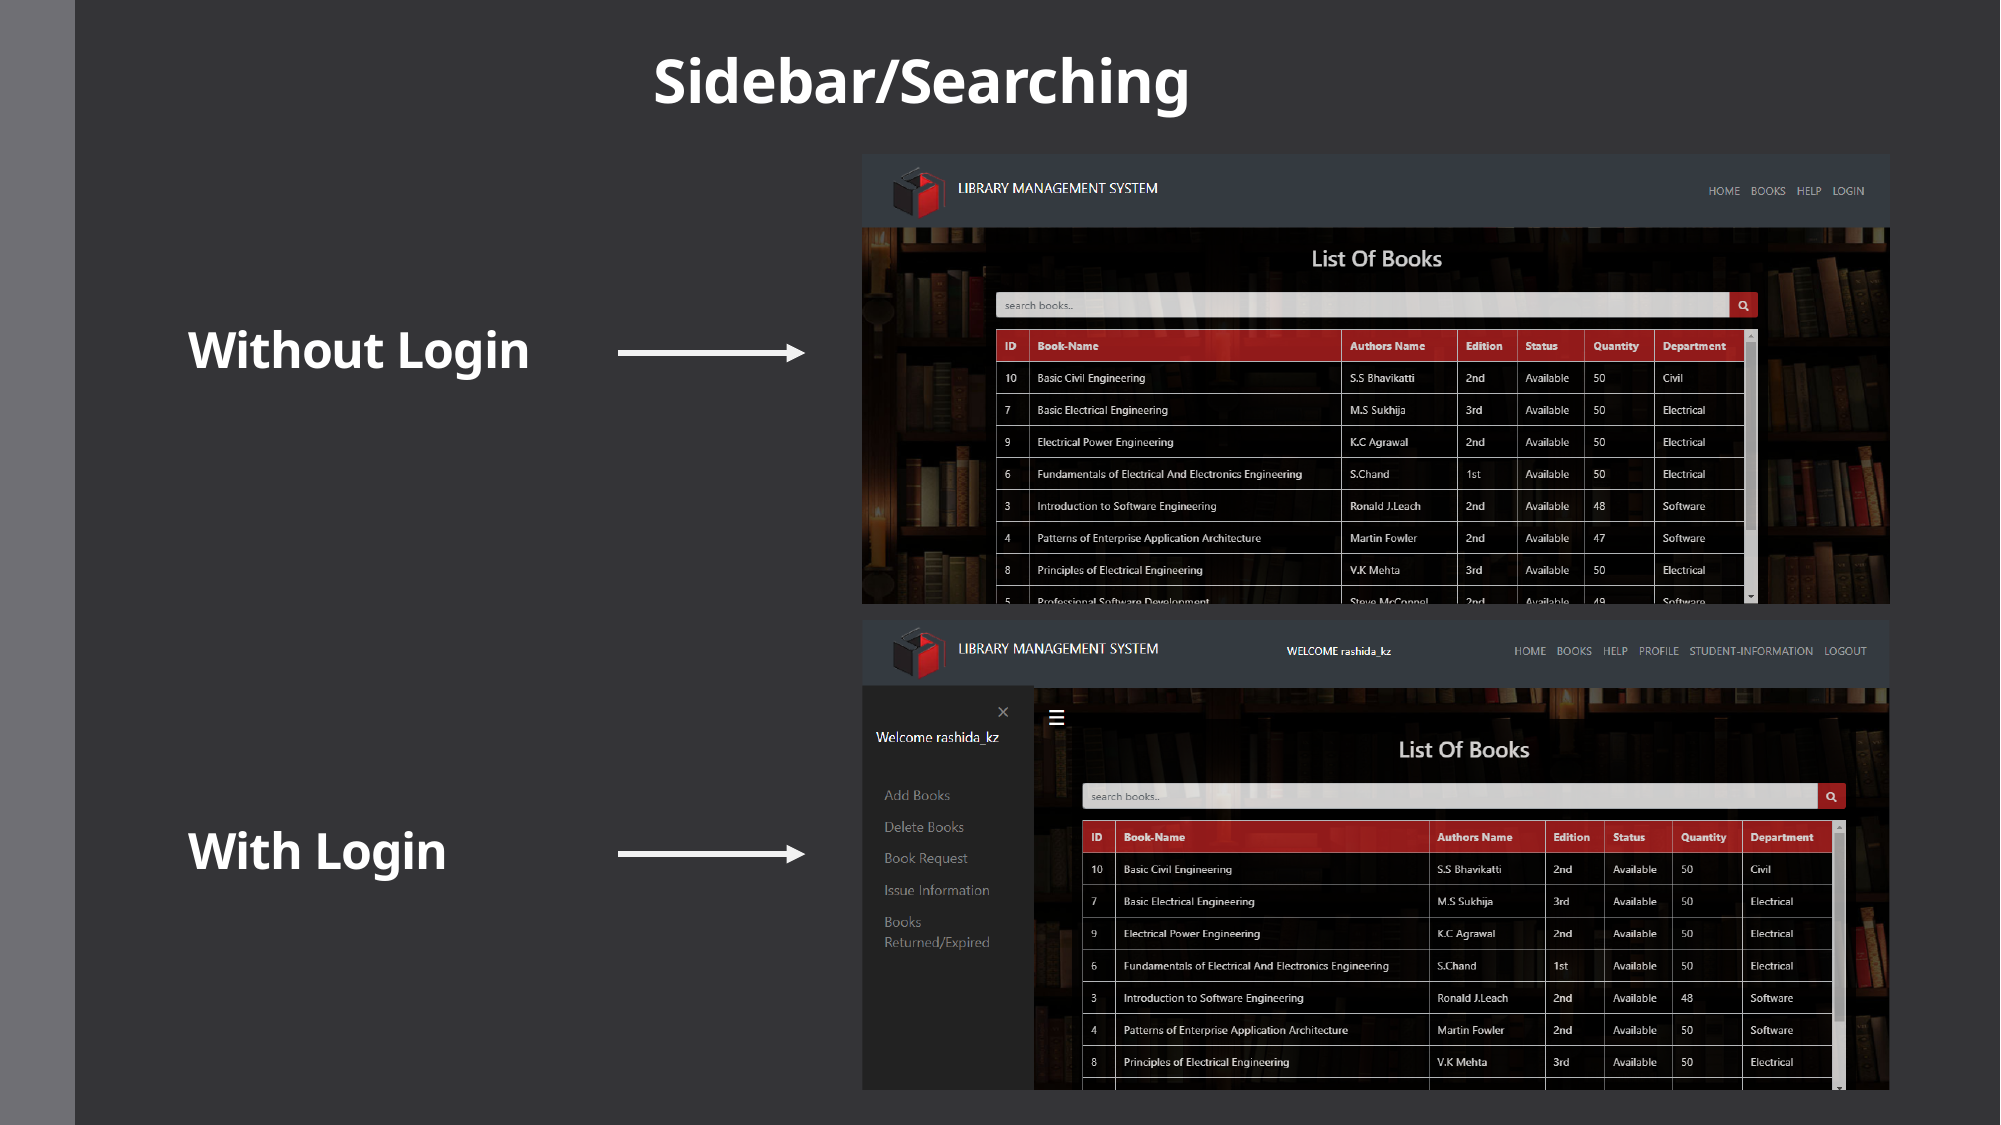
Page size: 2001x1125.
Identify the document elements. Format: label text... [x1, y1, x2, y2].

picture [862, 154, 1890, 605]
text_box Without Login [173, 269, 855, 387]
text_box Sidebar/Searching [638, 6, 1328, 124]
text_box With Login [173, 770, 855, 888]
picture [862, 620, 1890, 1090]
